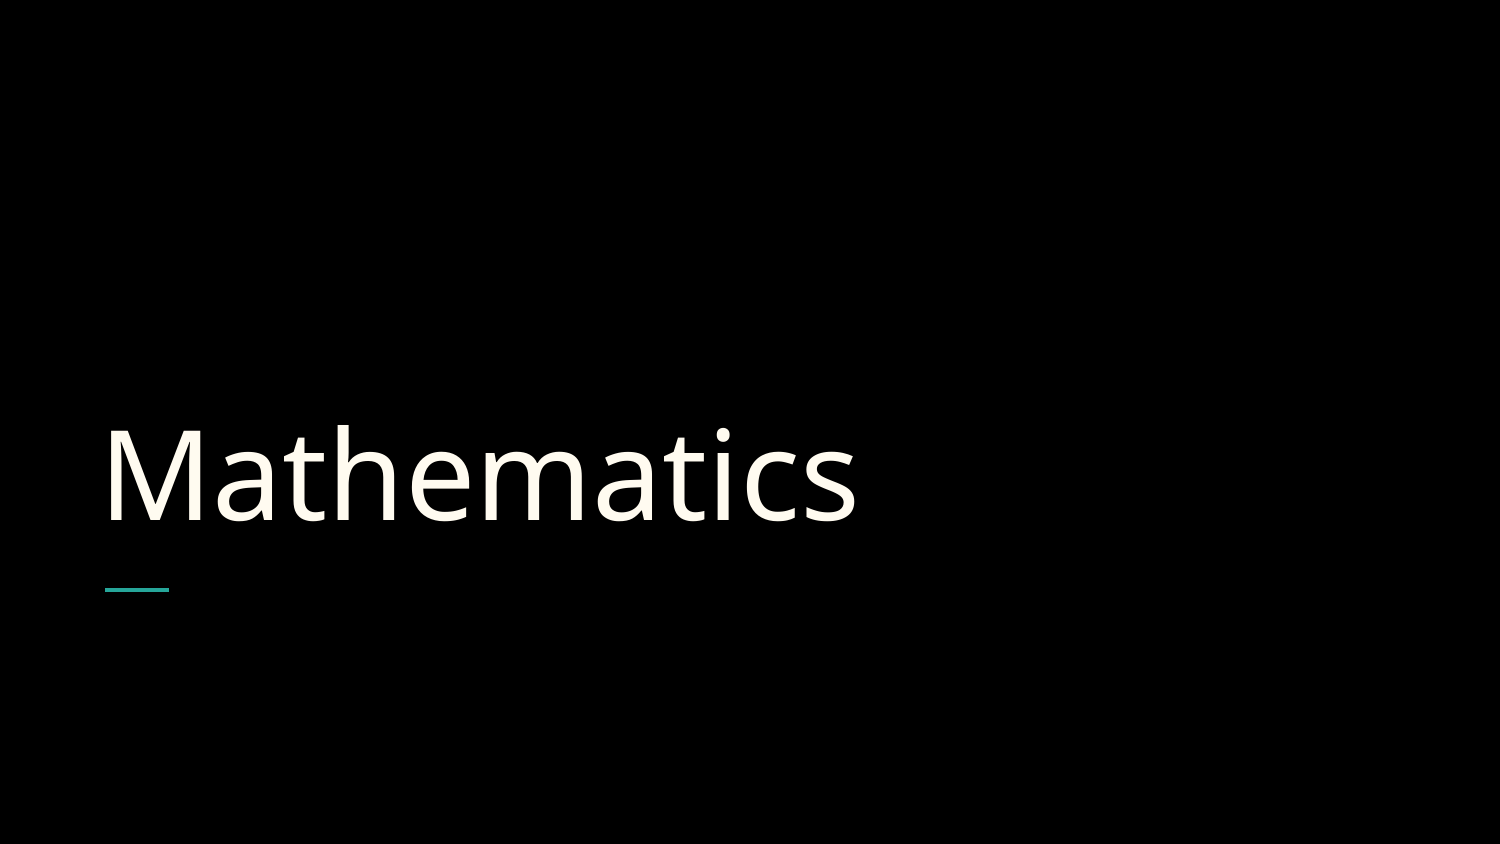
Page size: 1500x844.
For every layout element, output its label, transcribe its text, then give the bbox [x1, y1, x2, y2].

title Mathematics [84, 310, 1416, 561]
